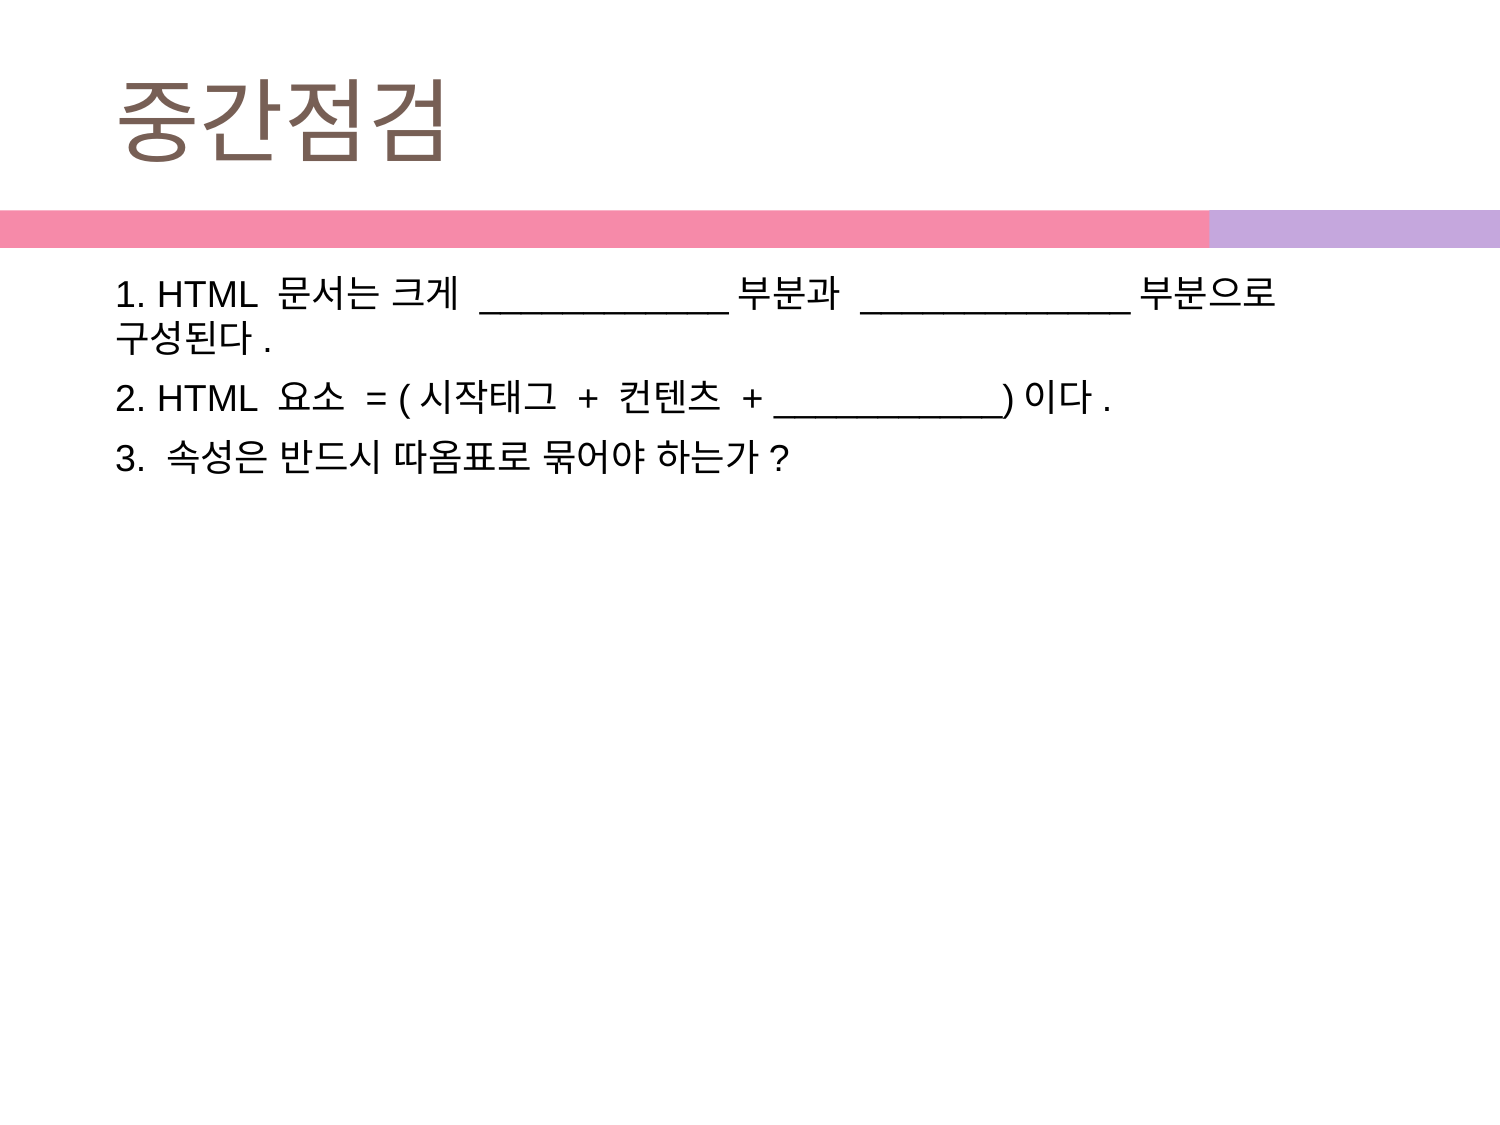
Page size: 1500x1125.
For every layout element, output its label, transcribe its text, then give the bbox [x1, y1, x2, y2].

title 중간점검 [100, 37, 1438, 200]
list 1. HTML 문서는 크게 ____________부분과 _____________부분으로 구성된다. 2. HTML 요소 = (시작태그 + 컨텐츠 + ___________)이다. 3. 속성은 반드시 따옴표로 묶어야 하는가? [100, 262, 1438, 1000]
